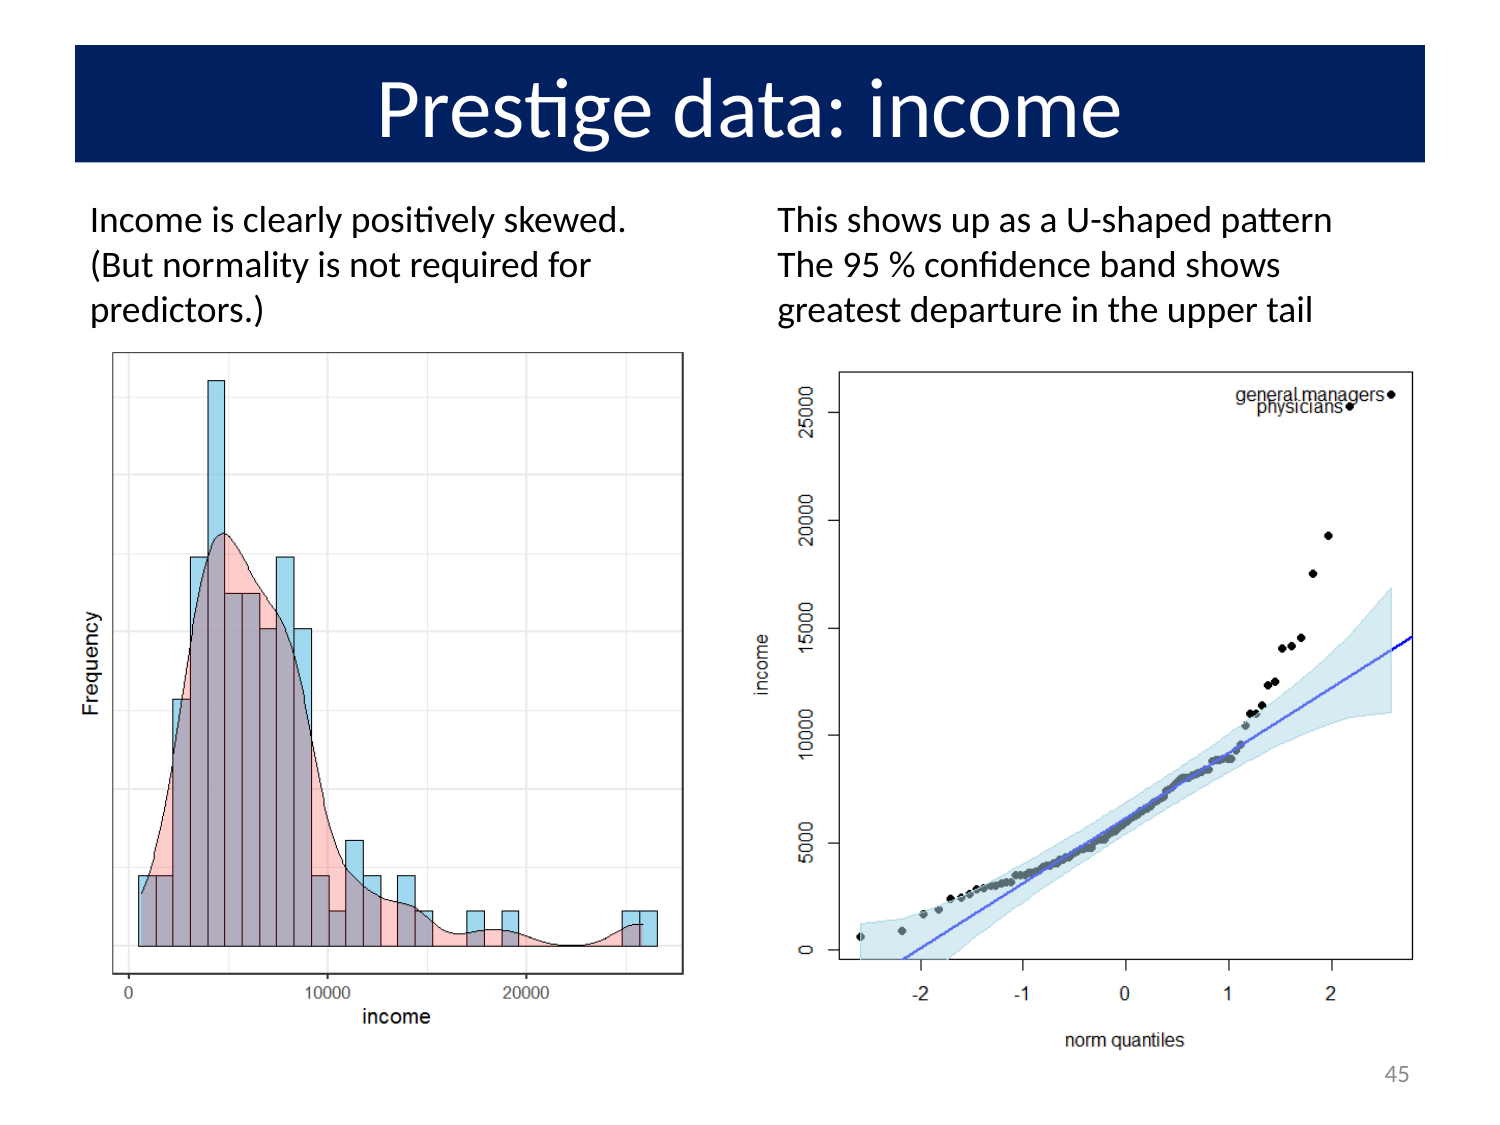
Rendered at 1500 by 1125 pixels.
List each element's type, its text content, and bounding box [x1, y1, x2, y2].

title Prestige data: income [75, 45, 1425, 163]
picture [749, 349, 1426, 1055]
slide_number 45 [1074, 1062, 1425, 1103]
picture [74, 349, 691, 1034]
text_box Income is clearly positively skewed. (But normality is not required for predictors.) [75, 187, 713, 338]
text_box This shows up as a U-shaped pattern The 95 % confidence band shows greatest departure in the upper tail [762, 187, 1425, 338]
